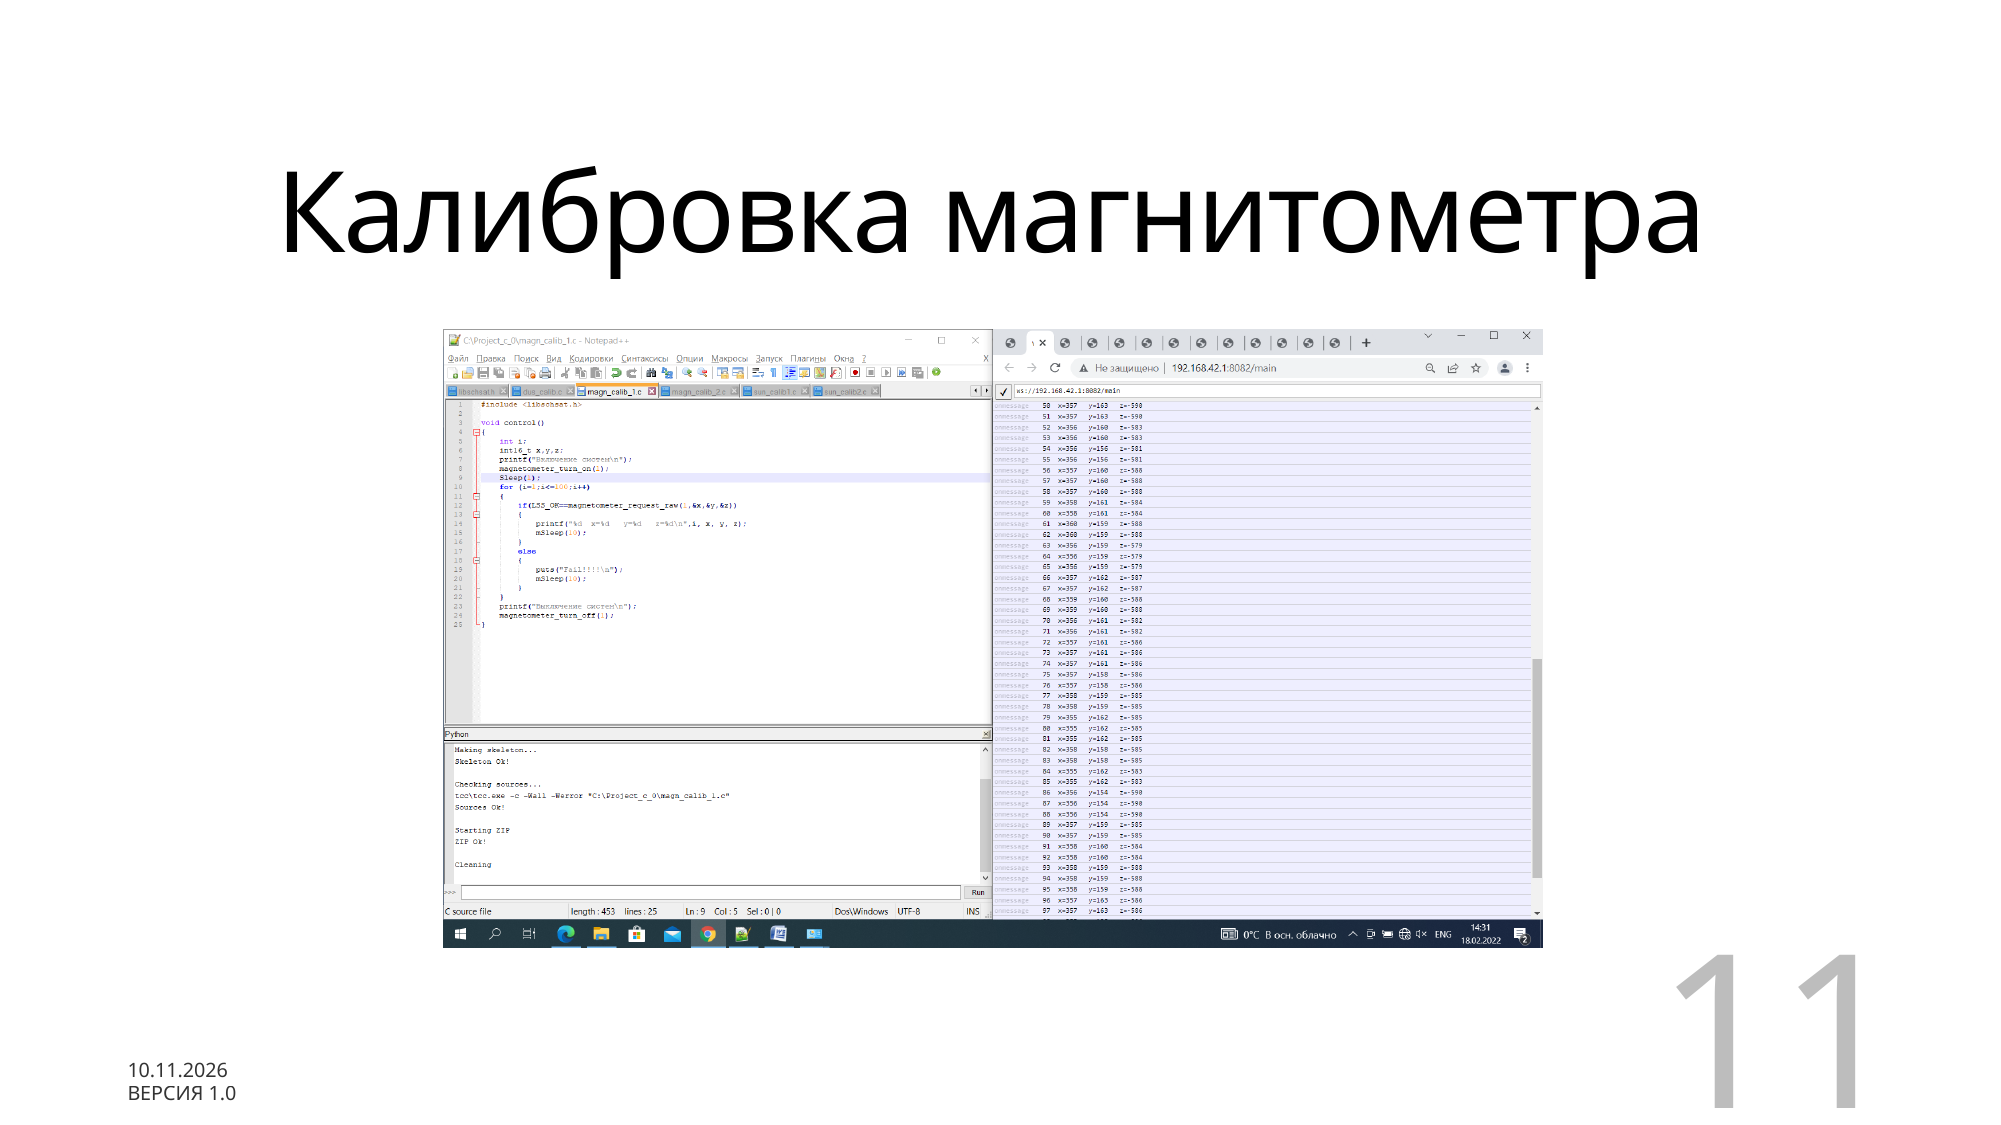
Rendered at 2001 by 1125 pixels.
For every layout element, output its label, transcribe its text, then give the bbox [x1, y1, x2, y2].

slide_number 11 [1437, 963, 1918, 1125]
title Калибровка магнитометра [107, 81, 1875, 354]
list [443, 329, 1543, 949]
footer Версия 1.0 [112, 1075, 938, 1113]
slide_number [112, 1051, 788, 1075]
